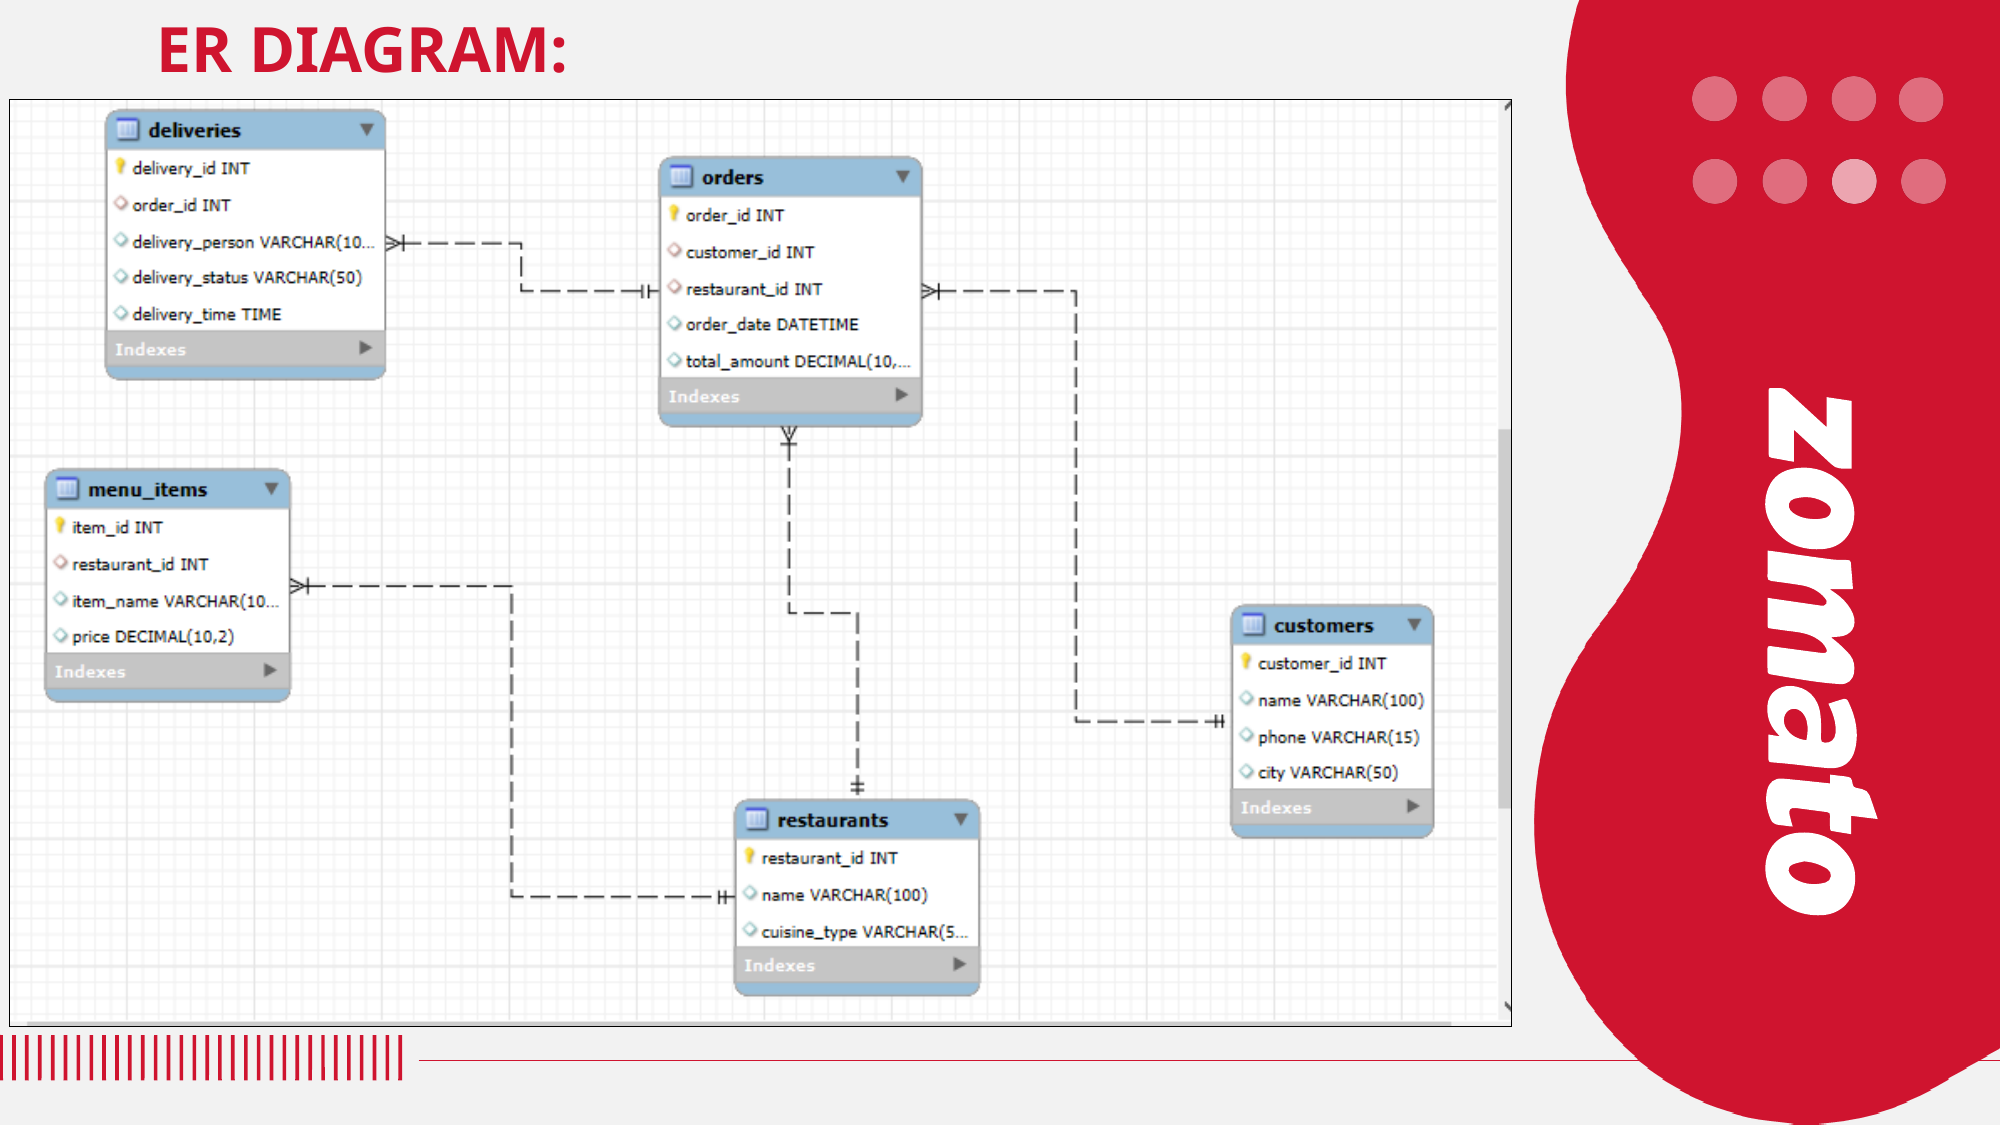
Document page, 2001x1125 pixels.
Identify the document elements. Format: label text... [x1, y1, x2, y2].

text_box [1764, 387, 1878, 916]
title ER DIAGRAM: [141, 10, 1009, 97]
picture [1534, 0, 2000, 1125]
picture [9, 99, 1512, 1027]
